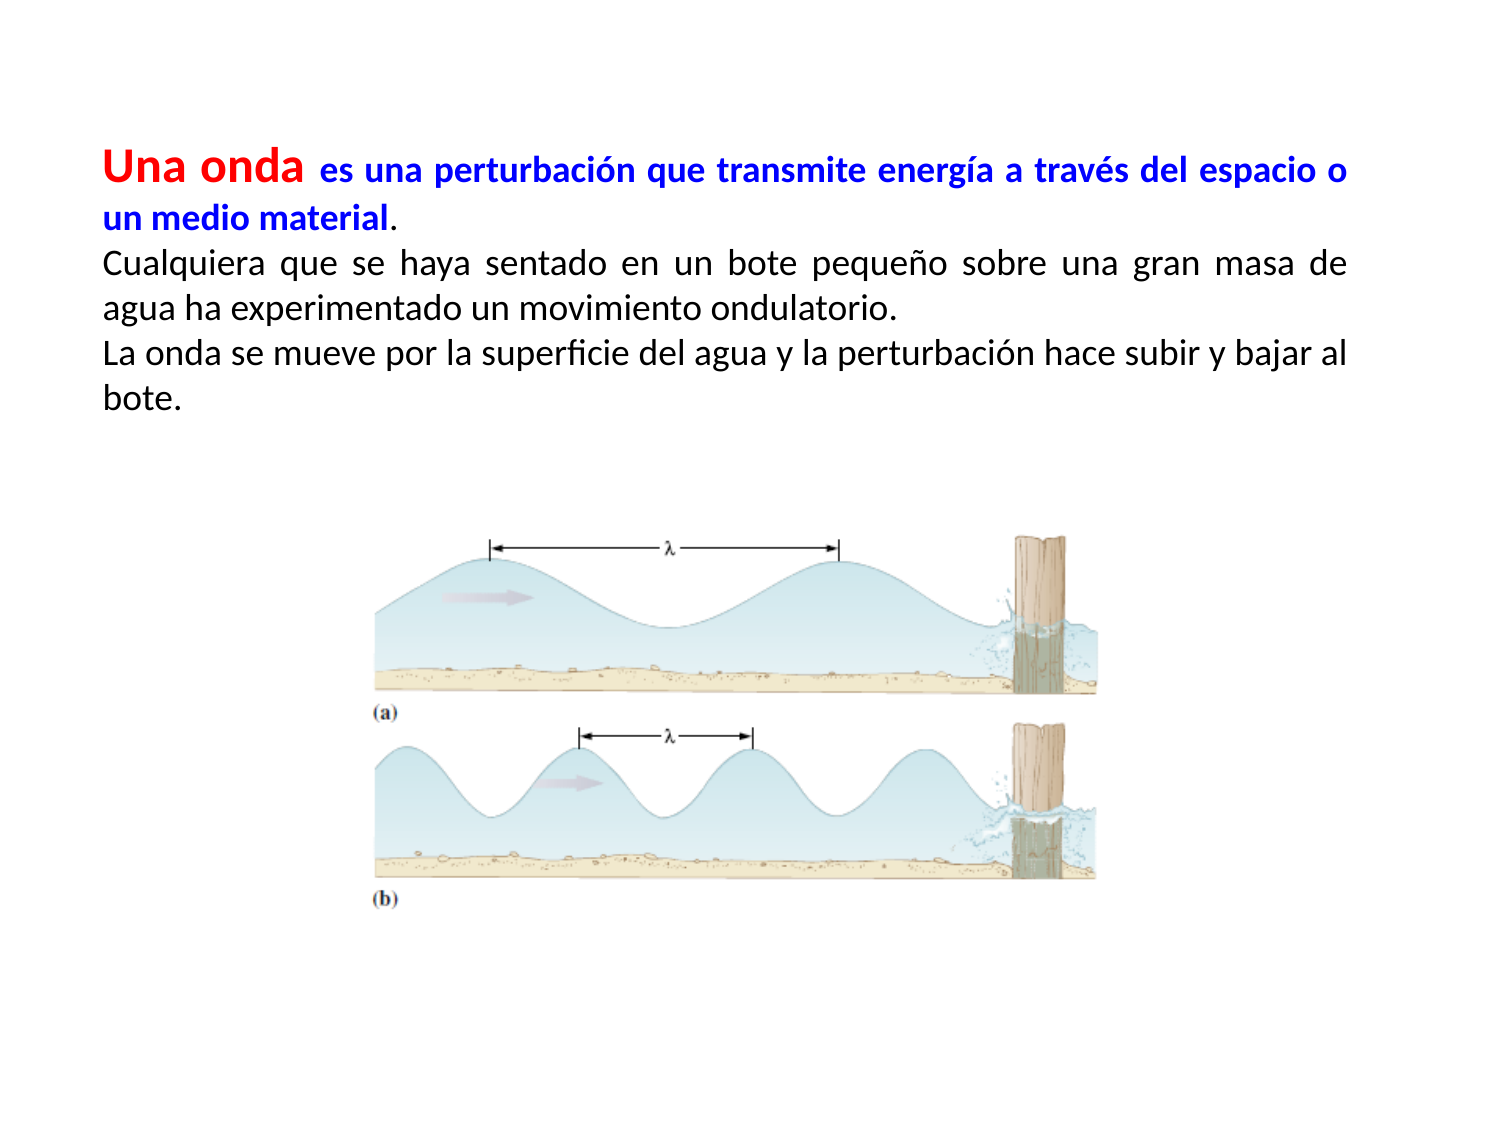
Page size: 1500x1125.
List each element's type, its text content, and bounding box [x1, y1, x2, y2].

text_box Una onda es una perturbación que transmite energía a través del espacio o un medio material. Cualquiera que se haya sentado en un bote pequeño sobre una gran masa de agua ha experimentado un movimiento ondulatorio. La onda se mueve por la superficie del agua y la perturbación hace subir y bajar al bote. [76, 125, 1365, 426]
picture [336, 491, 1128, 914]
